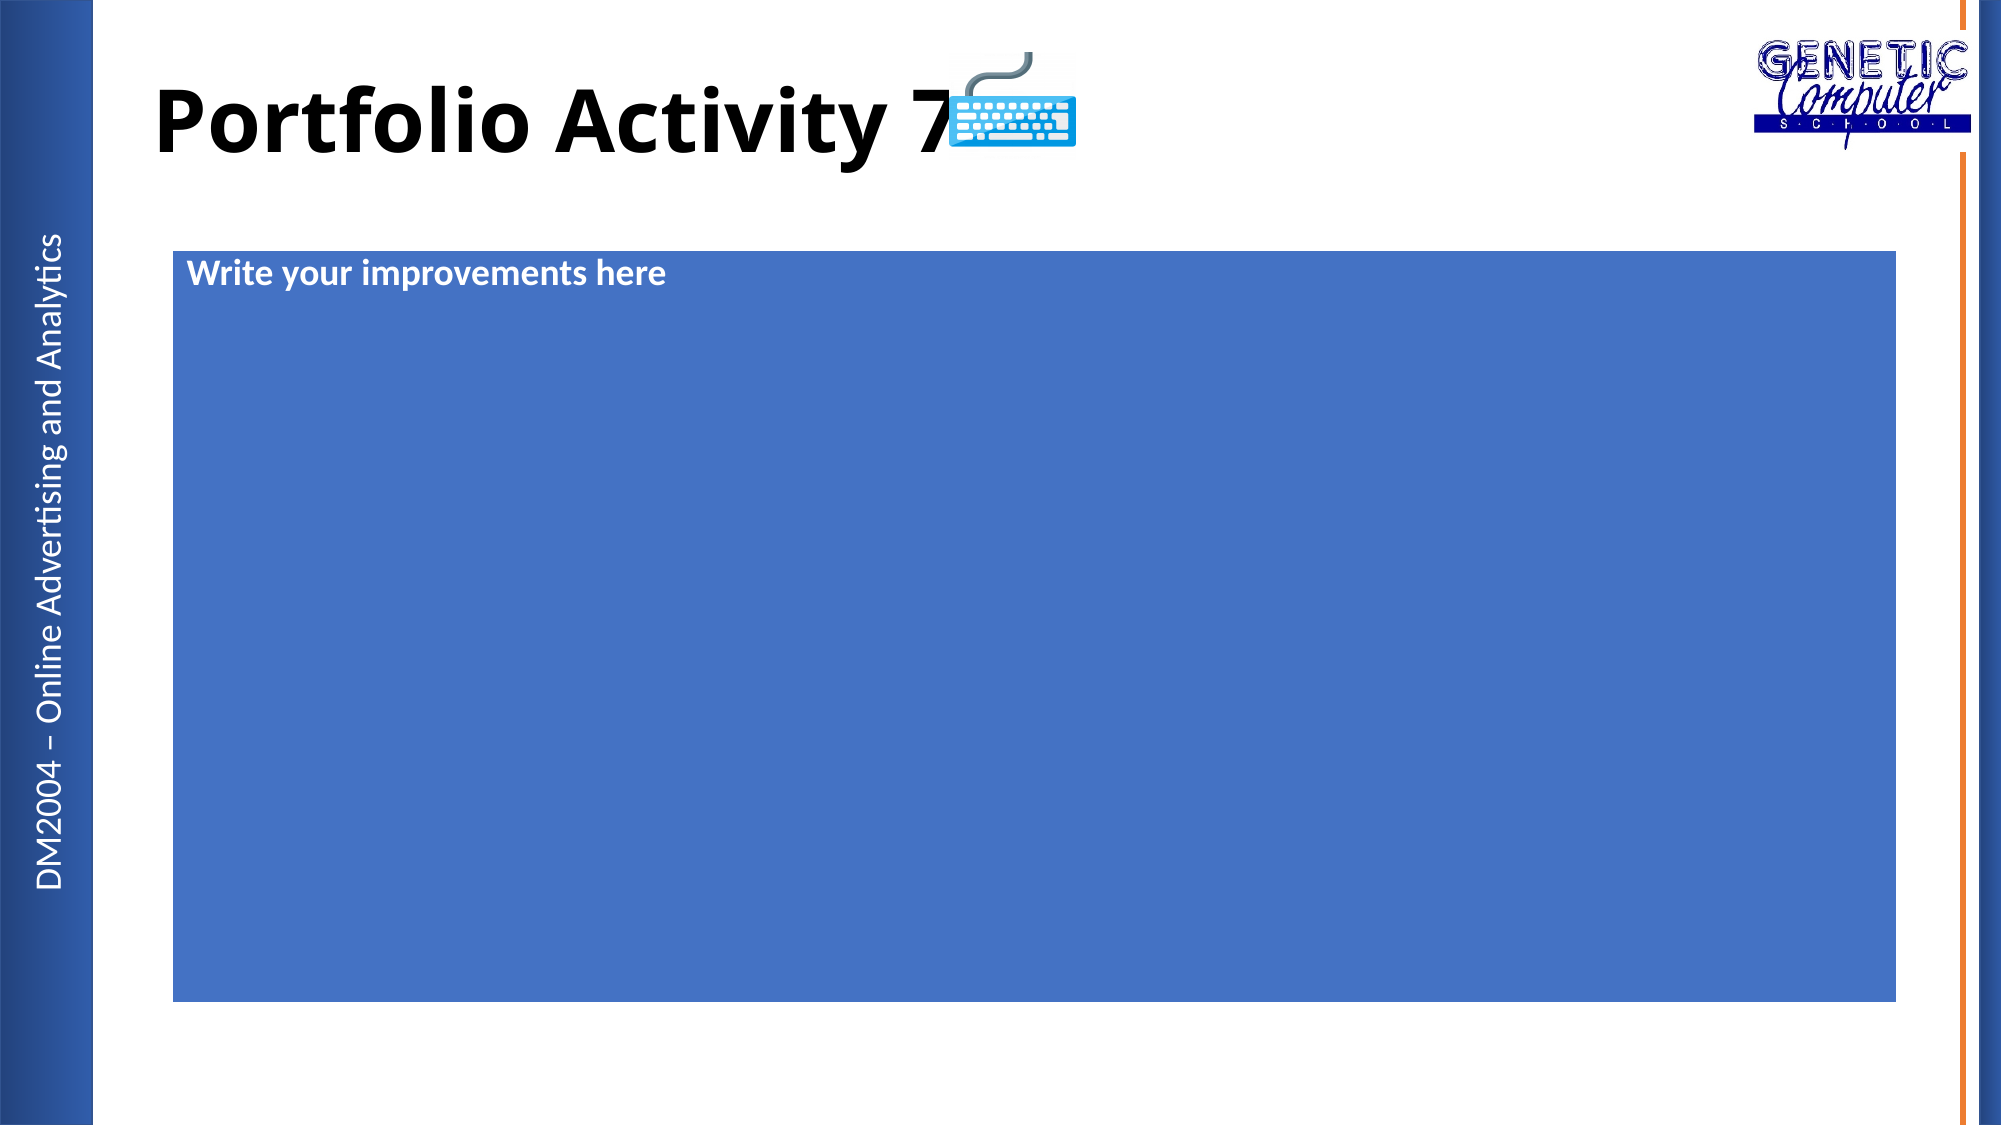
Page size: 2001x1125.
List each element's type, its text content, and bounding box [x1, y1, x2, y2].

picture [989, 134, 1032, 139]
picture [1040, 113, 1047, 119]
text_box Portfolio Activity 7.2 [137, 59, 1863, 182]
table_header Write your improvements here [173, 251, 1896, 1002]
picture [1049, 134, 1068, 139]
picture [949, 52, 1076, 160]
picture [1751, 30, 1976, 152]
picture [1052, 113, 1068, 129]
